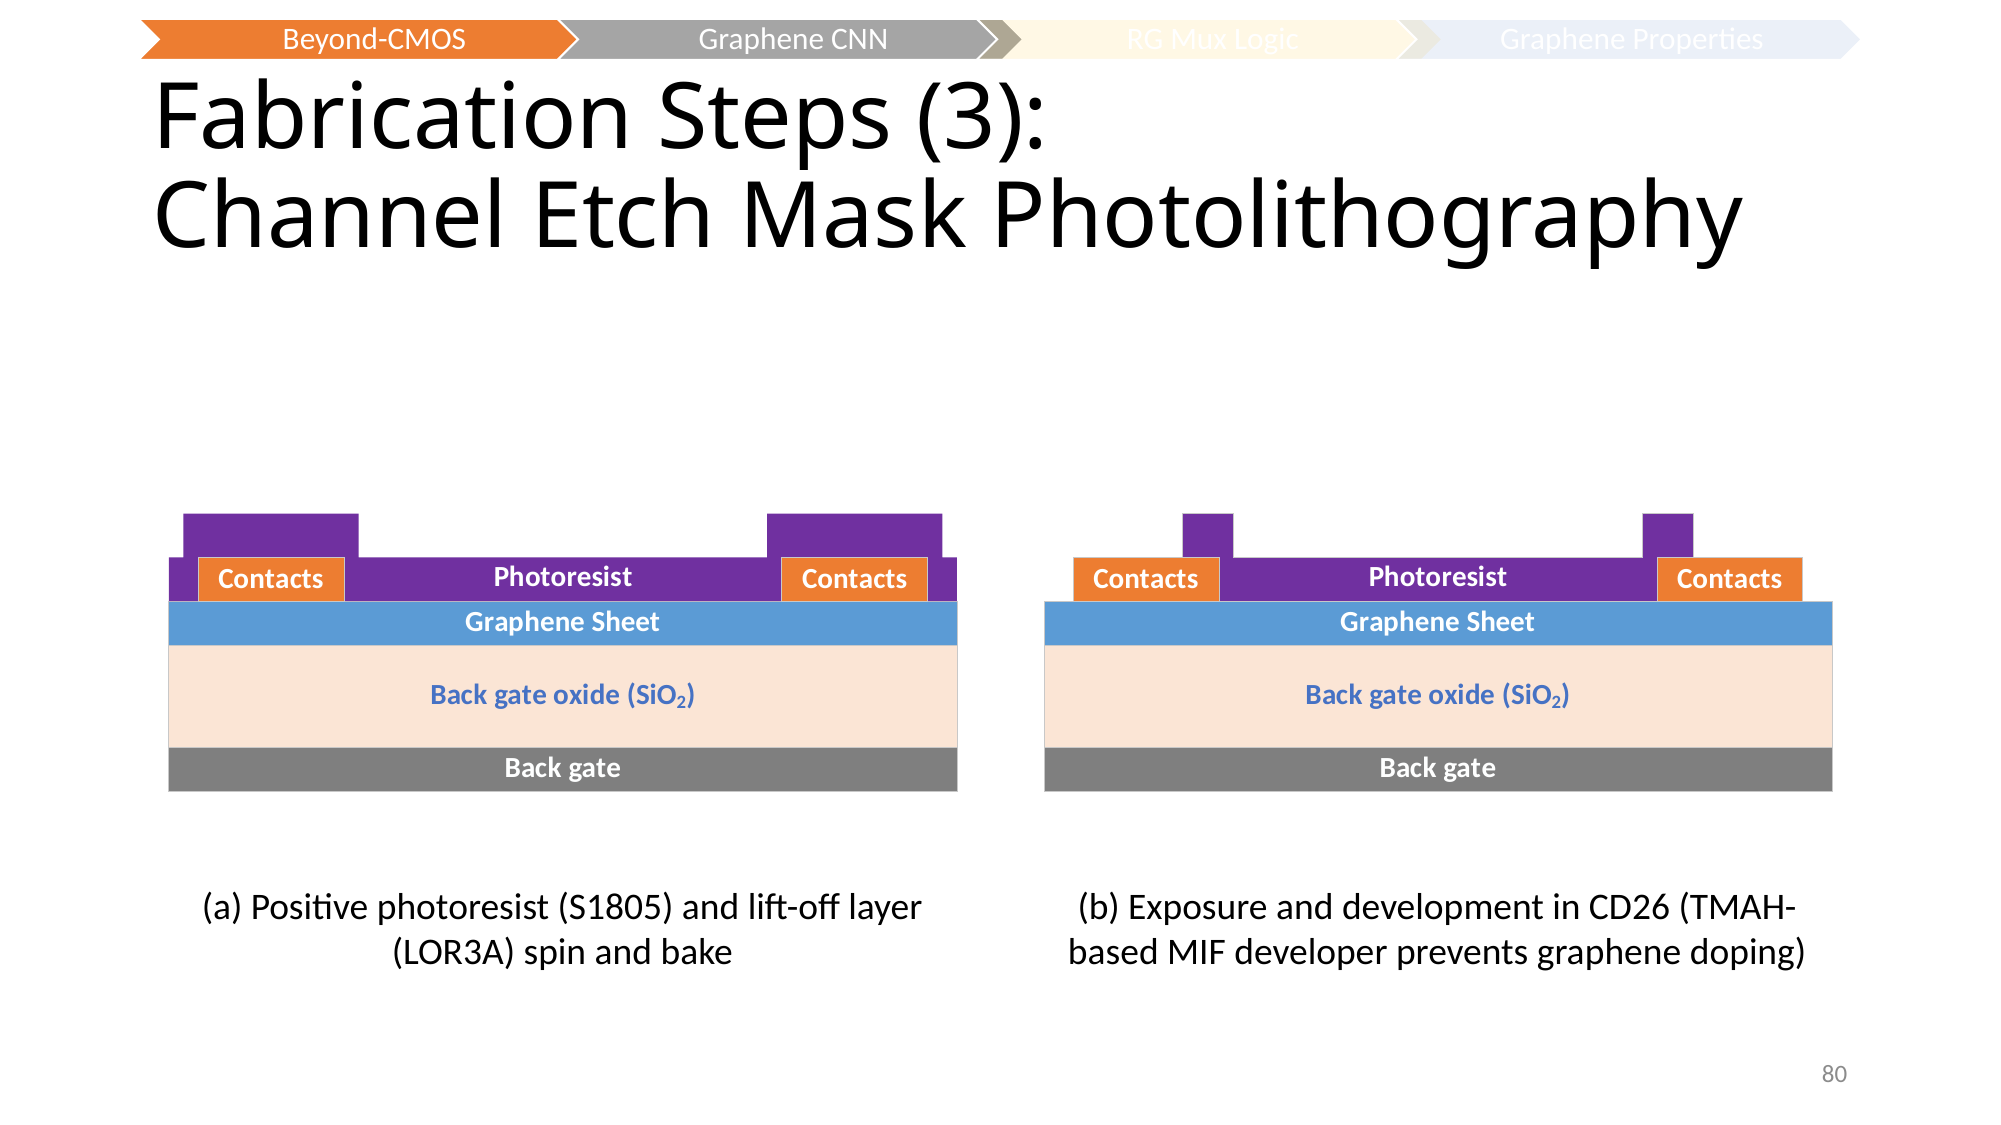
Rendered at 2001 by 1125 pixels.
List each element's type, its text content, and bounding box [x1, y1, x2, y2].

text_box (b) Exposure and development in CD26 (TMAH-based MIF developer prevents graphene doping) [1041, 874, 1834, 980]
text_box (a) Positive photoresist (S1805) and lift-off layer (LOR3A) spin and bake [166, 874, 959, 980]
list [1041, 511, 1834, 802]
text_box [137, 18, 1863, 60]
title Fabrication Steps (3): Channel Etch Mask Photolithography [137, 60, 1863, 278]
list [166, 511, 959, 801]
slide_number 80 [1412, 1042, 1863, 1103]
